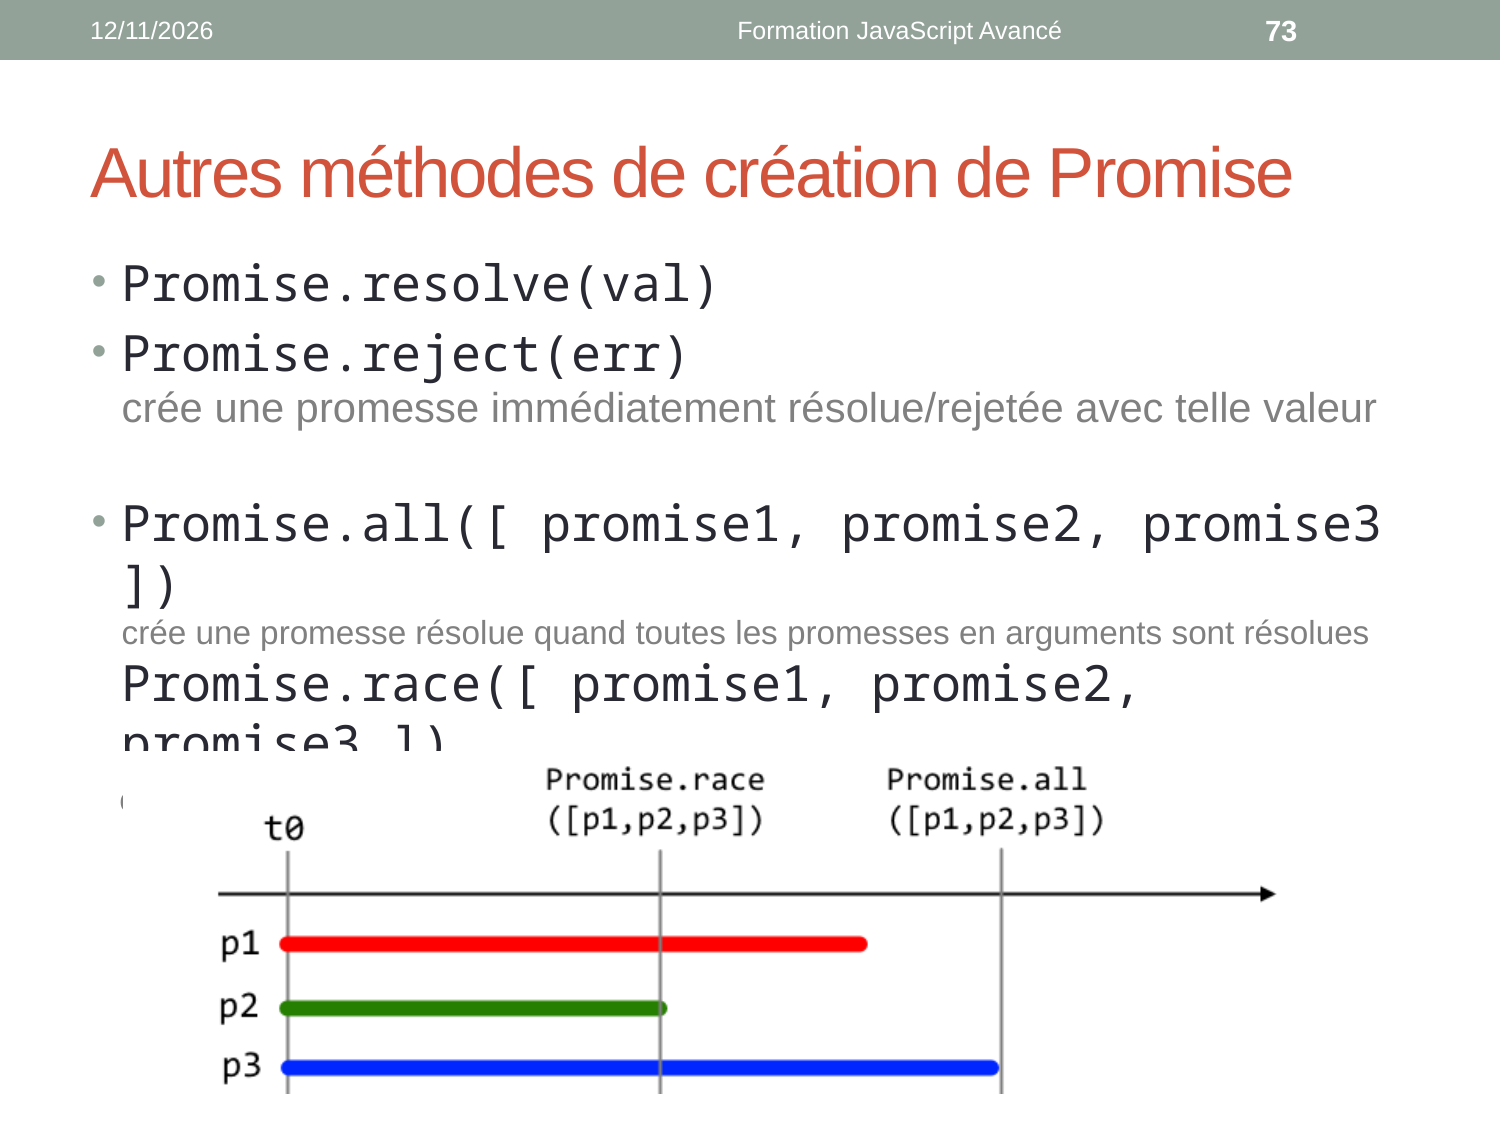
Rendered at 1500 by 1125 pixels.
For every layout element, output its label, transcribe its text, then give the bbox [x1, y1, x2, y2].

title Autres méthodes de création de Promise [75, 87, 1425, 250]
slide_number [75, 3, 550, 57]
picture [123, 751, 1375, 1095]
slide_number 73 [1250, 3, 1425, 57]
list Promise.resolve(val) Promise.reject(err) crée une promesse immédiatement résolue/rejetée avec telle valeur Promise.all([ promise1, promise2, promise3 ]) crée une promesse résolue quand toutes les promesses en arguments sont résolues Promise.race([ promise1, promise2, promise3 ]) crée une promesse résolue dès que l’une des promesses en argument est résolue [76, 243, 1427, 1044]
footer Formation JavaScript Avancé [562, 3, 1238, 57]
